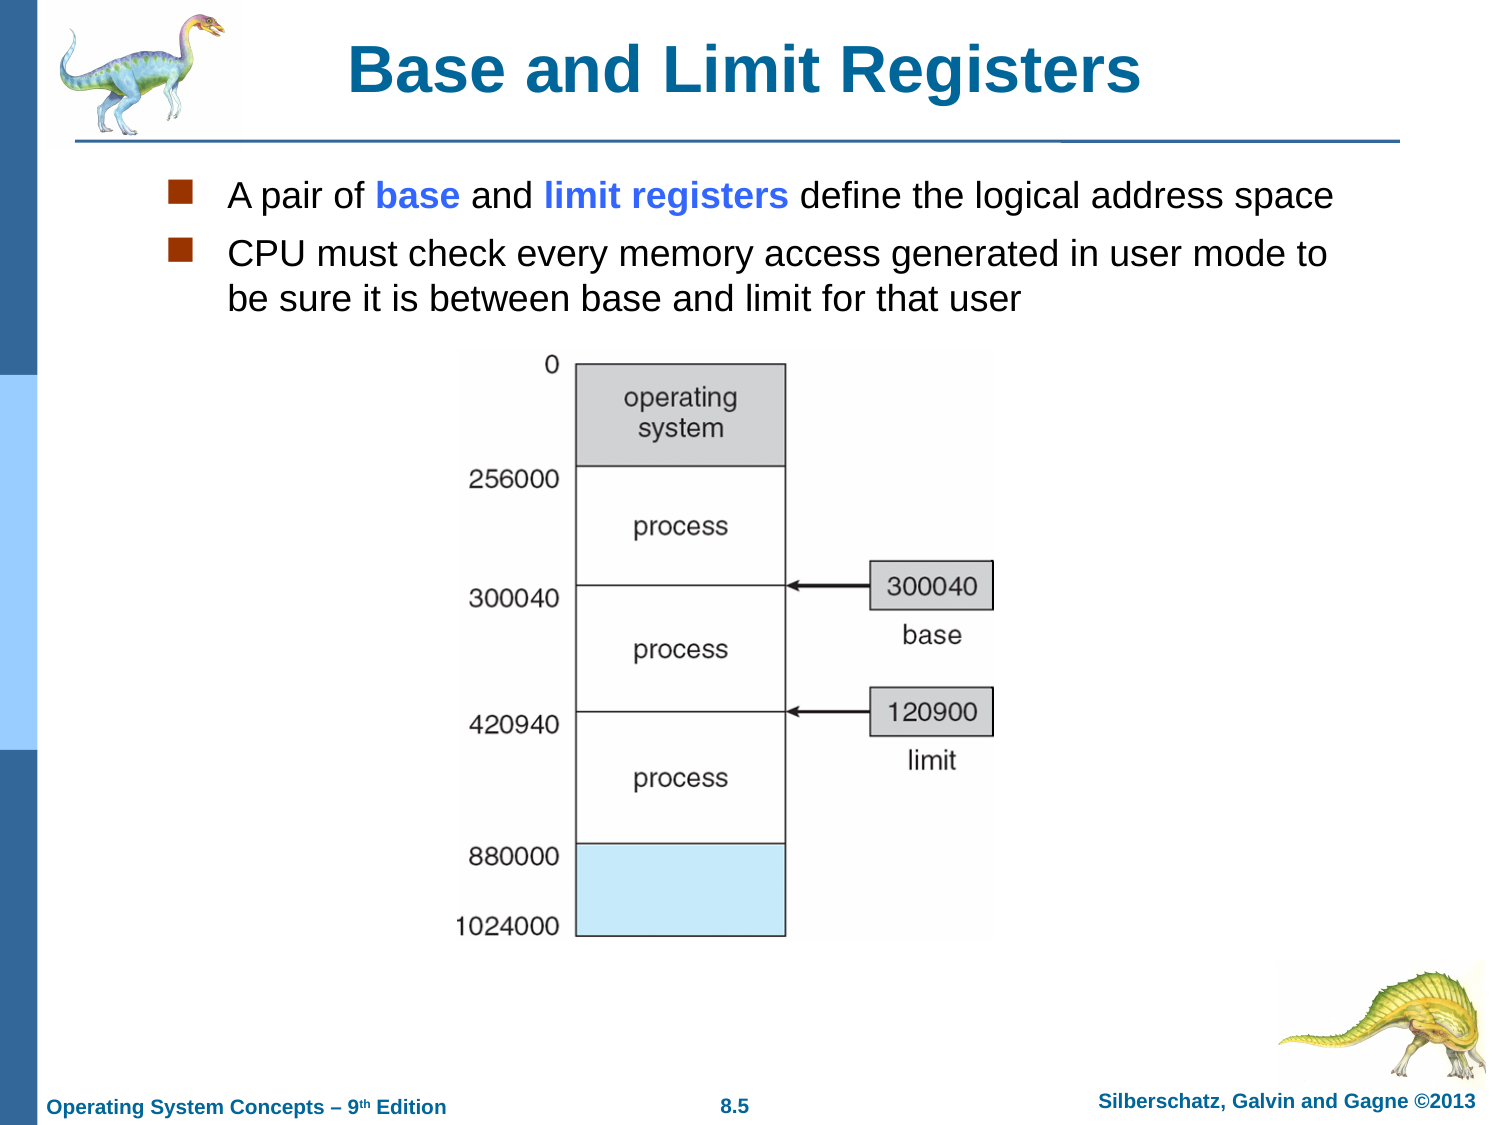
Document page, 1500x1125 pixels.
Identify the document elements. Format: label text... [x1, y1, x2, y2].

list A pair of base and limit registers define the logical address space CPU must check every memory access generated in user mode to be sure it is between base and limit for that user [155, 163, 1363, 899]
picture [1275, 959, 1486, 1090]
picture [456, 348, 995, 942]
picture [46, 0, 243, 149]
title Base and Limit Registers [207, 18, 1284, 114]
